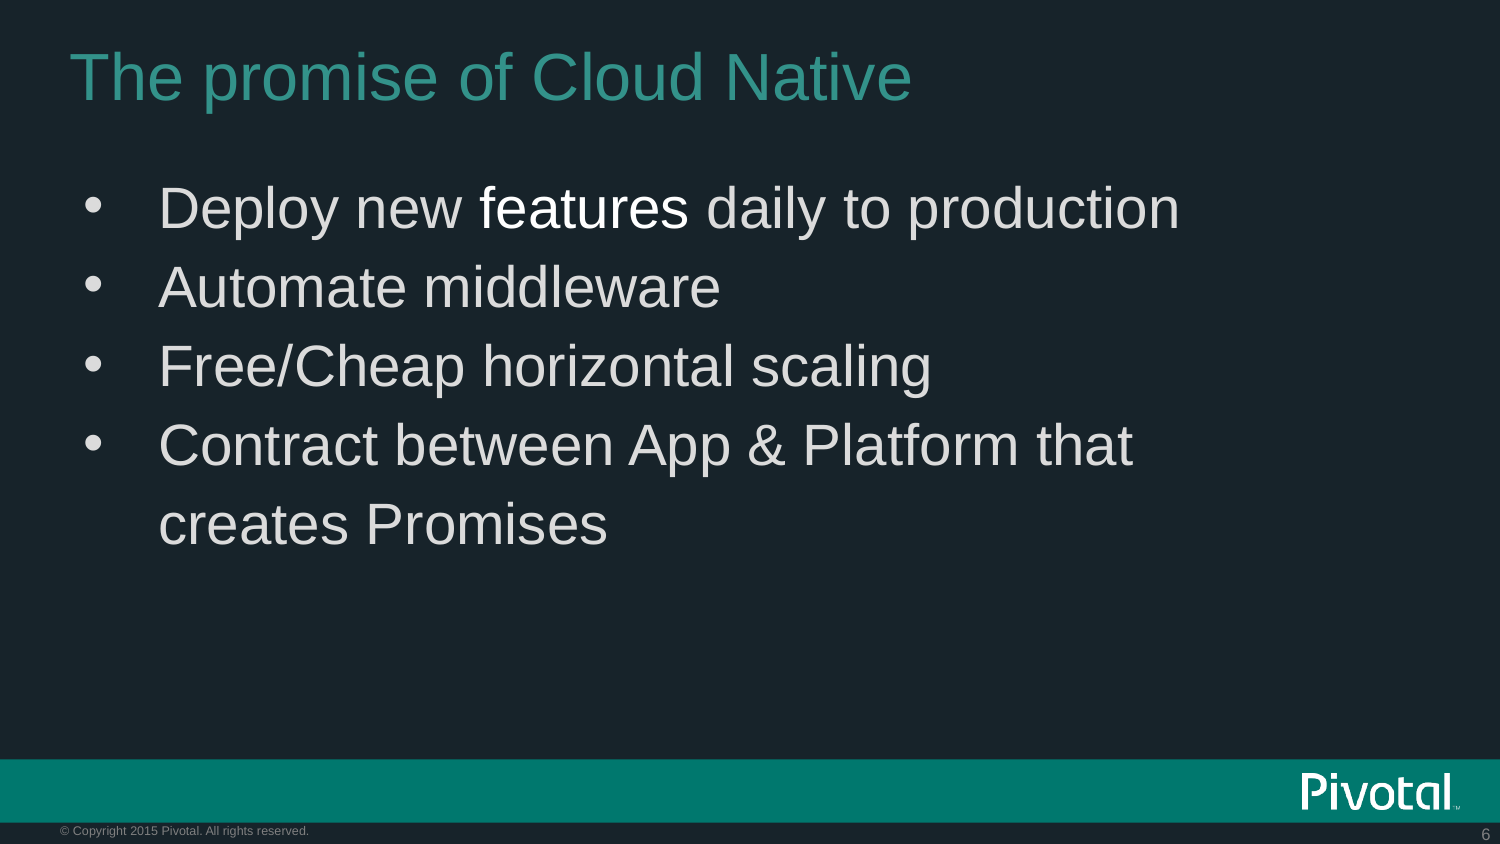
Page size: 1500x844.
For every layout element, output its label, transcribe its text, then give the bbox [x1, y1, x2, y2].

picture [1302, 773, 1460, 810]
title The promise of Cloud Native [54, 27, 1435, 104]
text_box Deploy new features daily to production Automate middleware Free/Cheap horizontal scaling Contract between App & Platform that creates Promises [68, 145, 1215, 657]
